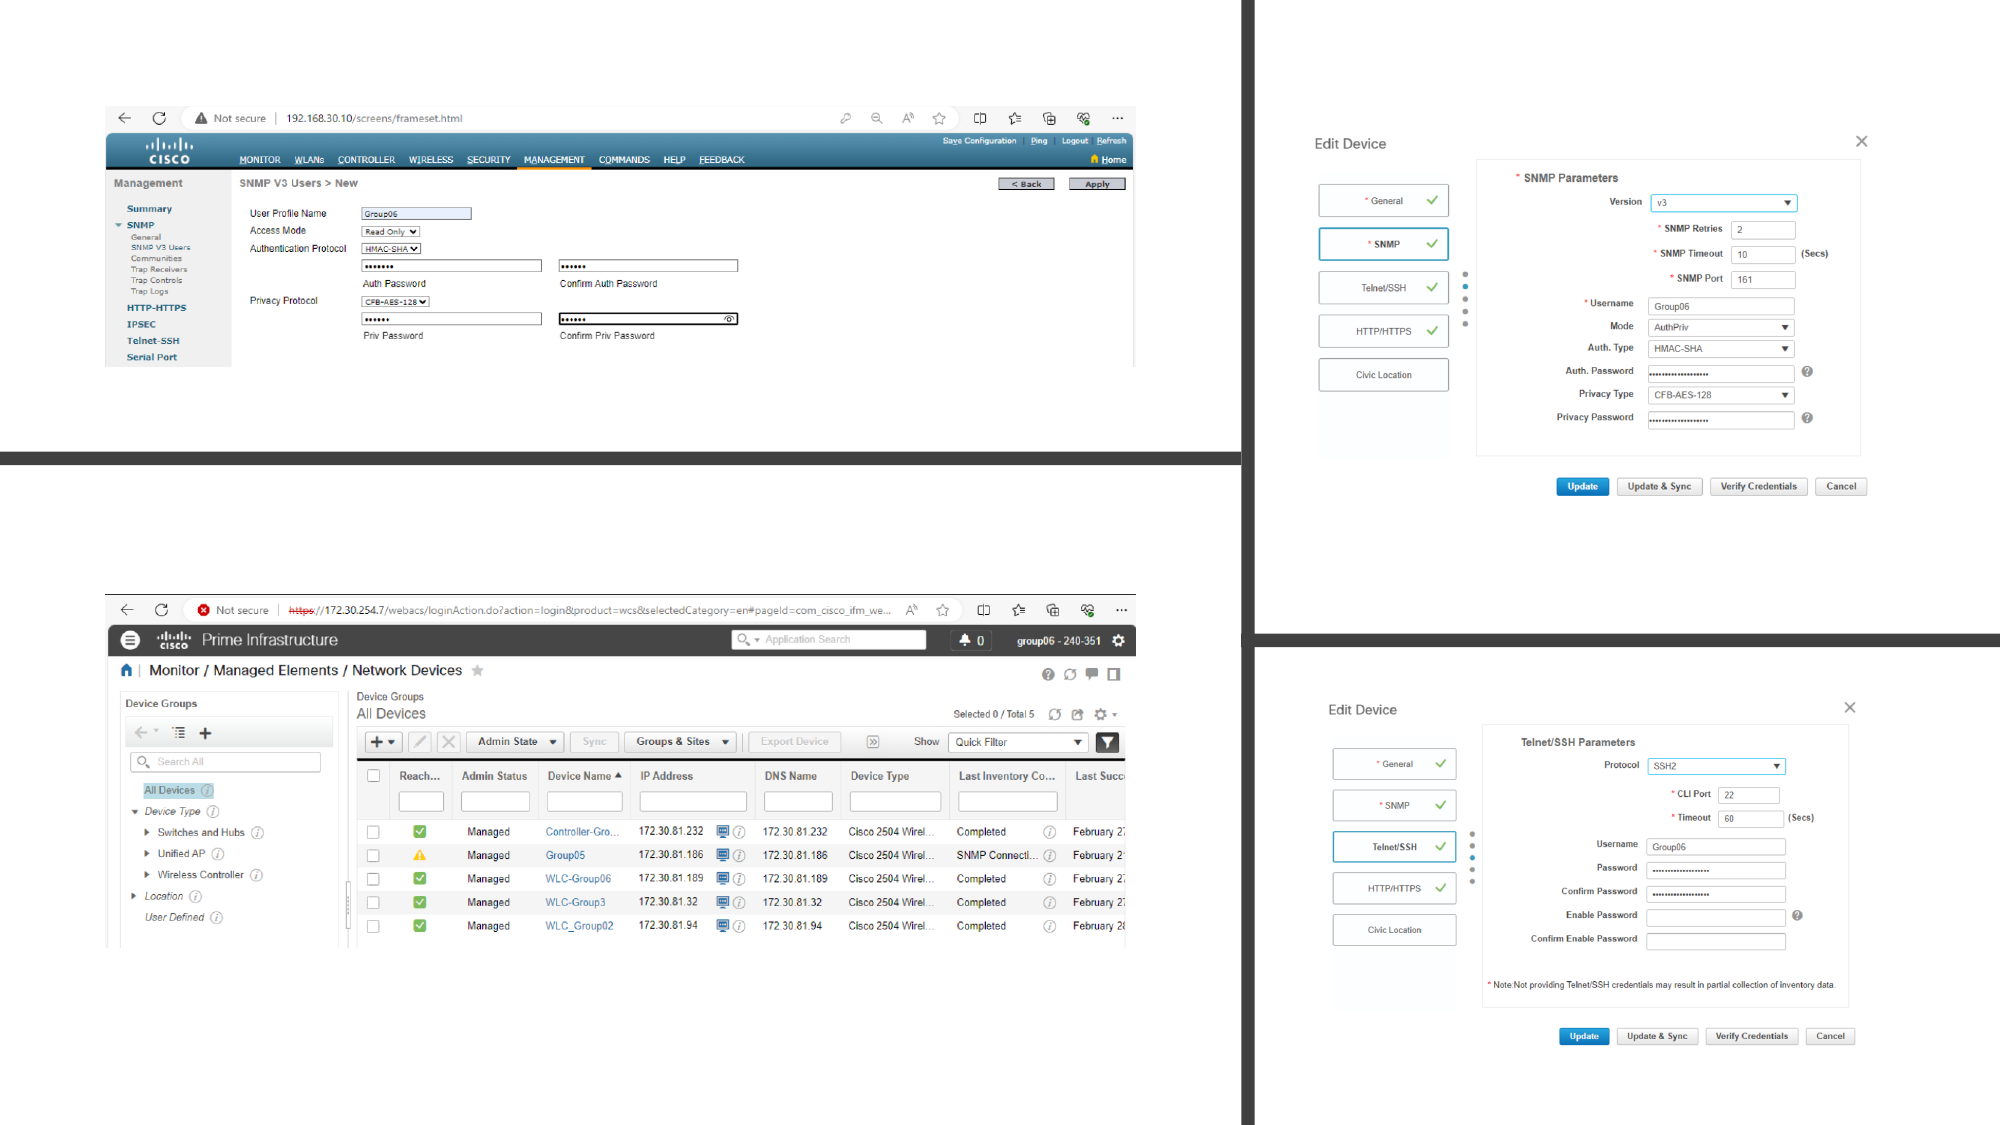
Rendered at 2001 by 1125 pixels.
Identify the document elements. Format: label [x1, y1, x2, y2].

text_box [1256, 0, 2000, 632]
text_box [1240, 632, 2000, 648]
text_box [0, 450, 1240, 466]
text_box [0, 466, 1240, 1125]
text_box [1240, 648, 1256, 1125]
picture [1322, 699, 1860, 1051]
text_box [1256, 648, 2000, 1125]
text_box [1240, 0, 1256, 632]
picture [105, 594, 1136, 948]
picture [1308, 128, 1874, 505]
picture [105, 105, 1136, 367]
text_box [0, 0, 1240, 450]
